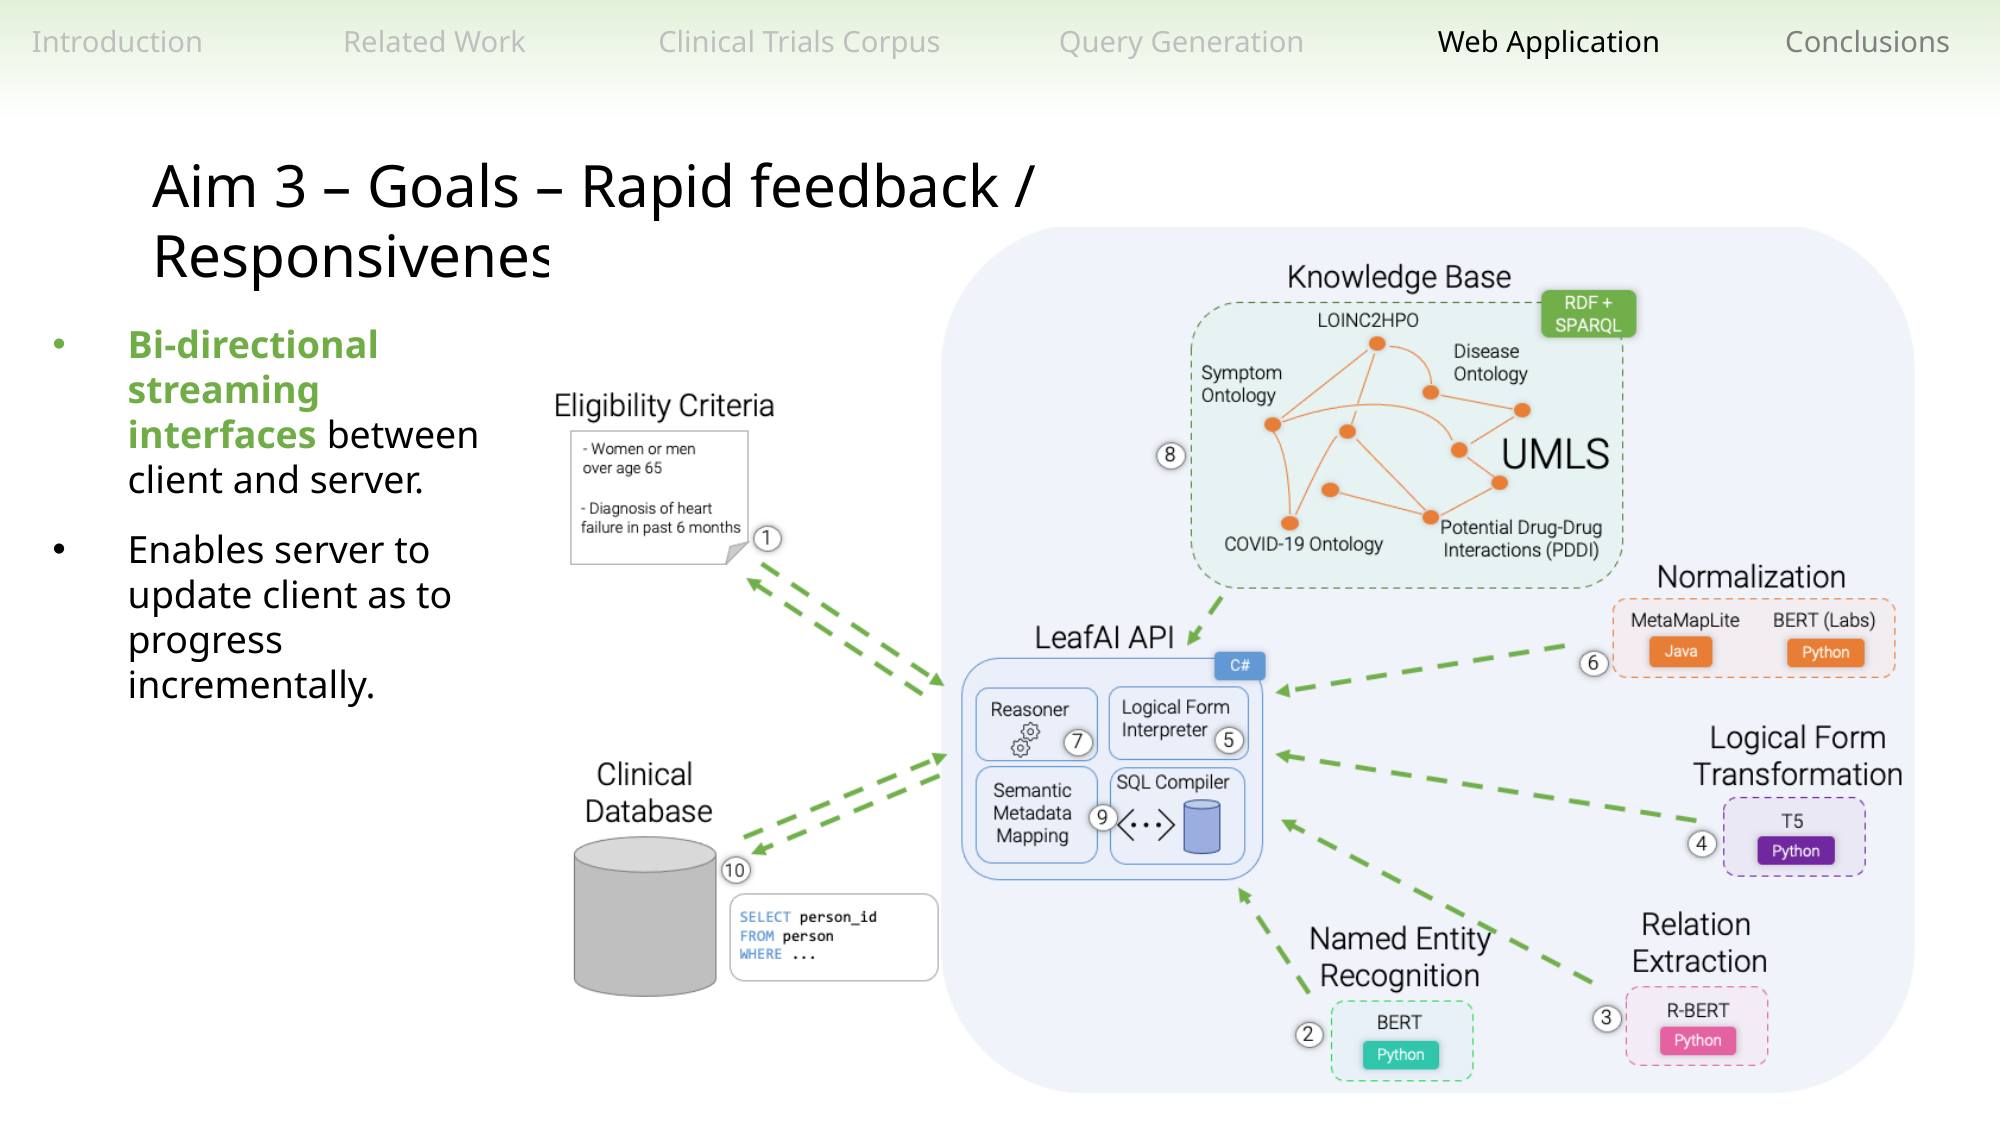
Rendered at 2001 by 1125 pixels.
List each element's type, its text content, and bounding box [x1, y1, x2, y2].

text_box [24, 15, 1963, 67]
picture [549, 227, 1936, 1116]
text_box Aim 3 – Goals – Rapid feedback / Responsiveness [137, 141, 1457, 297]
text_box Bi-directional streaming interfaces between client and server. Enables server to update client as to progress incrementally. [37, 313, 525, 714]
